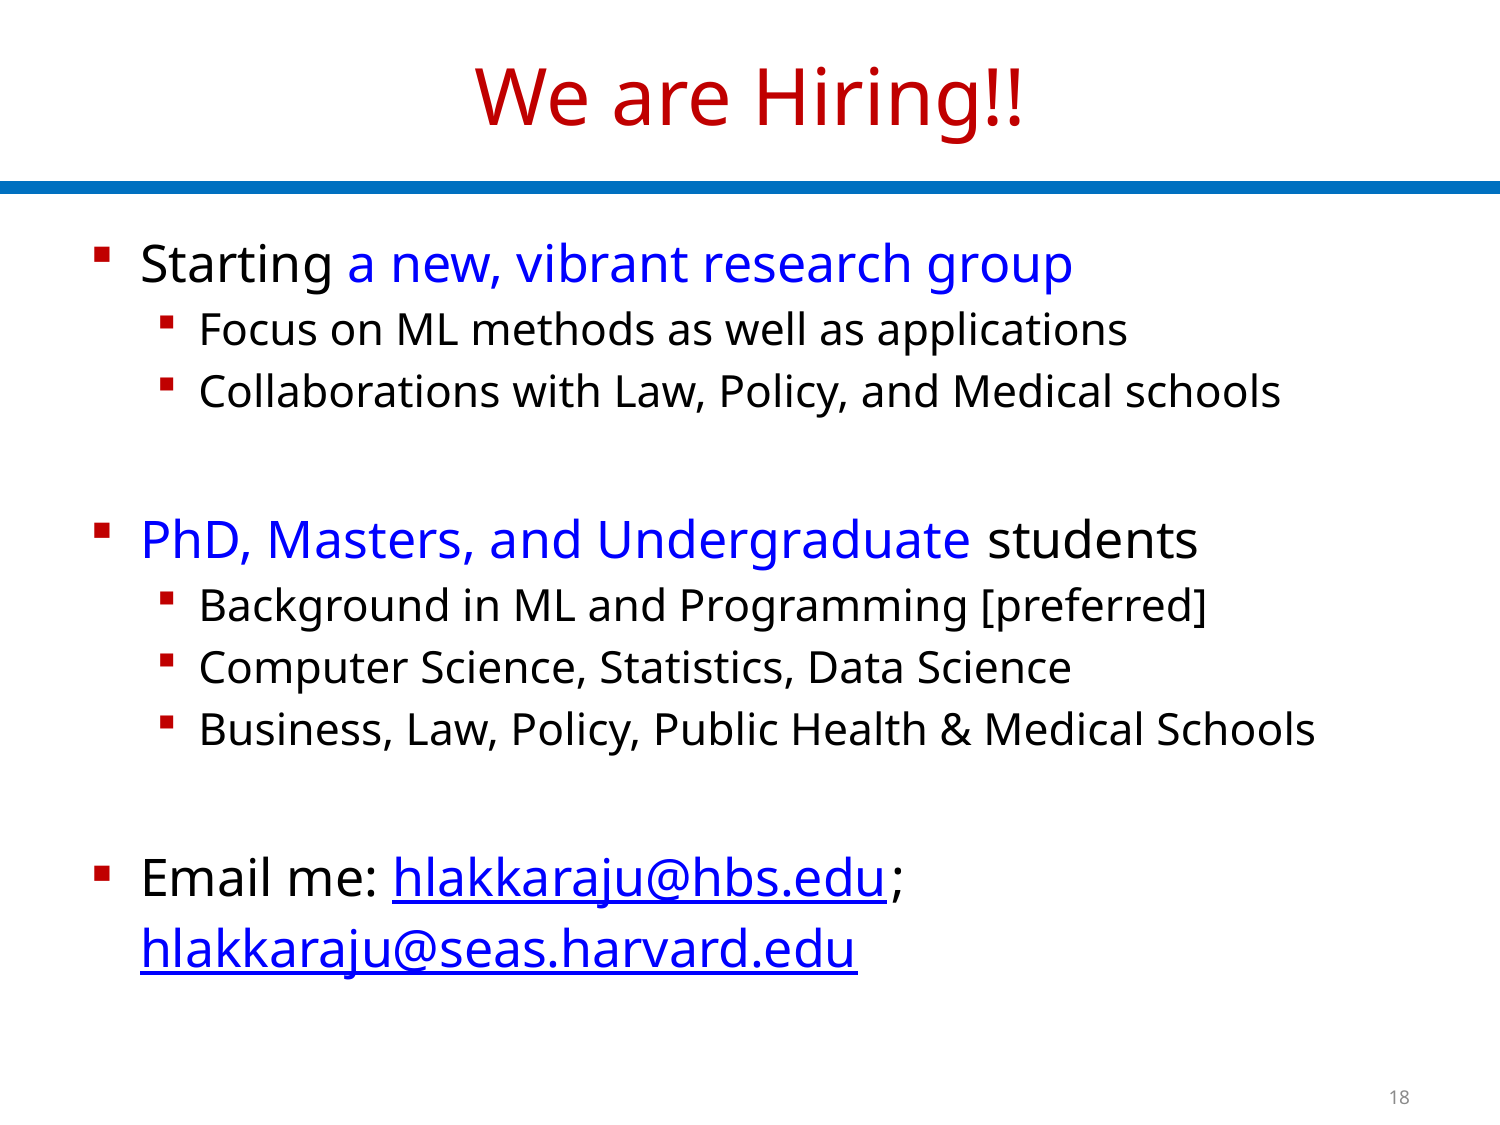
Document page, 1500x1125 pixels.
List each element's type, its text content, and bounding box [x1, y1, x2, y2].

list Starting a new, vibrant research group Focus on ML methods as well as applications Collaborations with Law, Policy, and Medical schools PhD, Masters, and Undergraduate students Background in ML and Programming [preferred] Computer Science, Statistics, Data Science Business, Law, Policy, Public Health & Medical Schools Email me: hlakkaraju@hbs.edu; hlakkaraju@seas.harvard.edu [75, 149, 1425, 1000]
title We are Hiring!! [0, 0, 1500, 188]
slide_number 18 [1074, 1085, 1425, 1112]
